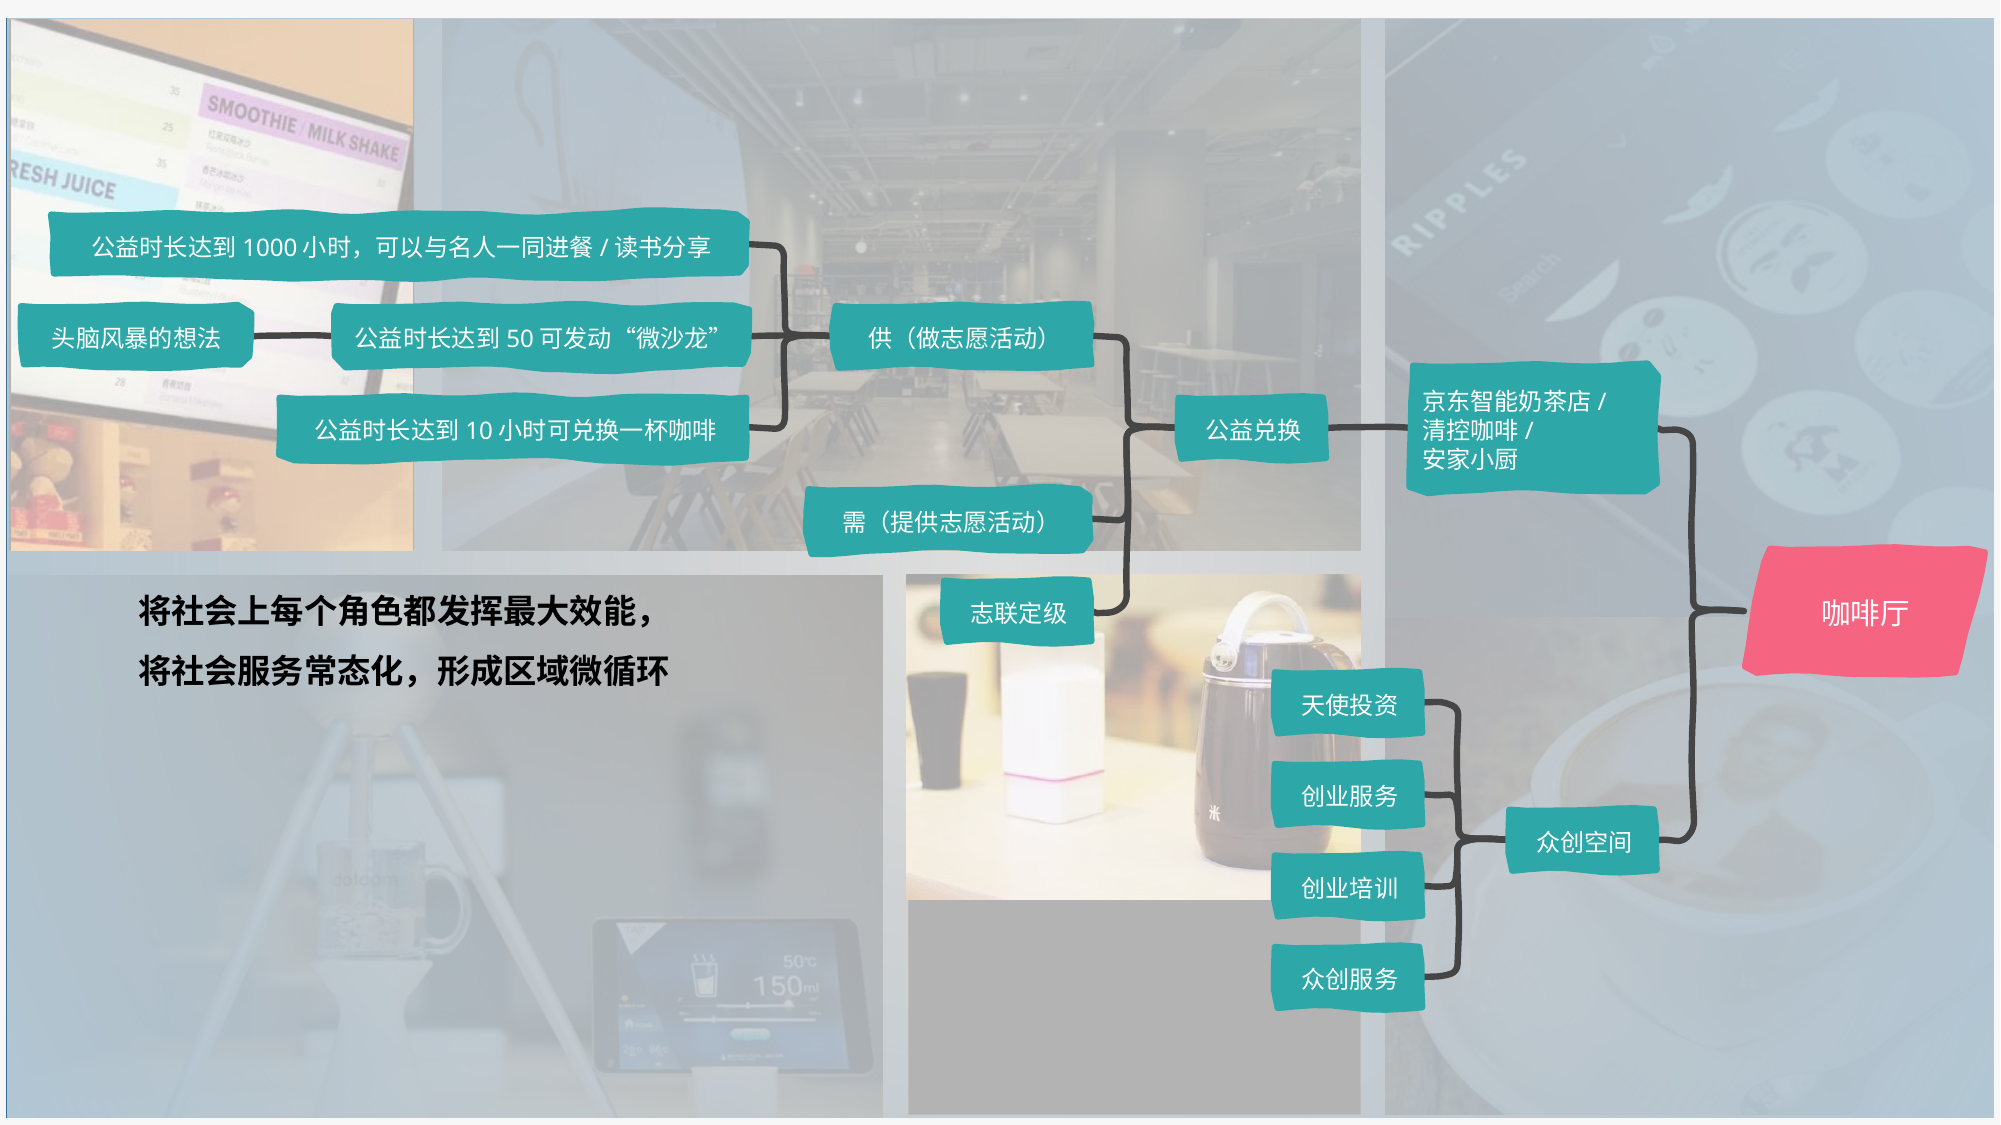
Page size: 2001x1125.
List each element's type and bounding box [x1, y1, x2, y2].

text_box [6, 1, 2000, 1125]
text_box [6, 18, 1994, 1118]
text_box [11, 203, 1994, 1019]
